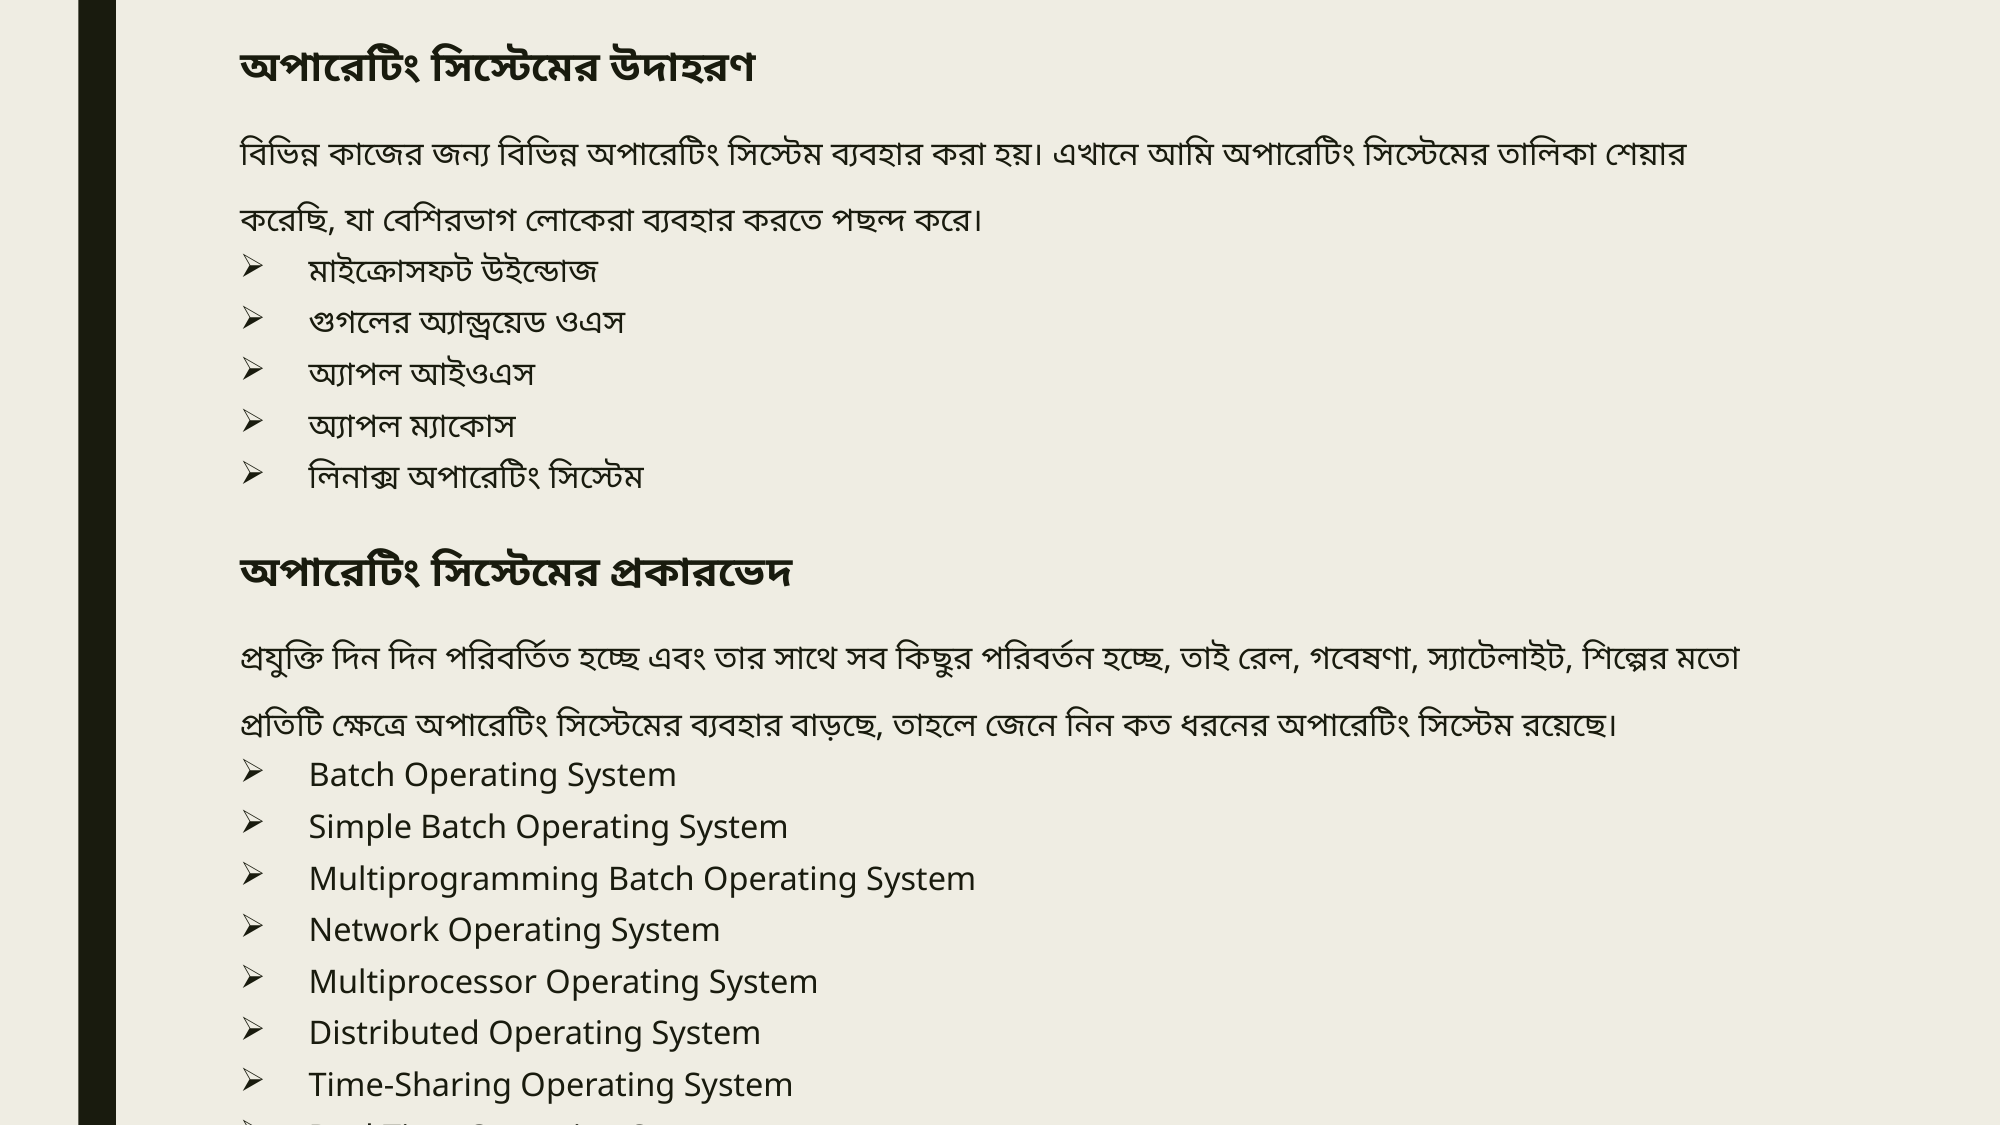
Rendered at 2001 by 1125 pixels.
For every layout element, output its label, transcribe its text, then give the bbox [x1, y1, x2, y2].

list অপারেটিং সিস্টেমের উদাহরণ বিভিন্ন কাজের জন্য বিভিন্ন অপারেটিং সিস্টেম ব্যবহার করা হয়। এখানে আমি অপারেটিং সিস্টেমের তালিকা শেয়ার করেছি, যা বেশিরভাগ লোকেরা ব্যবহার করতে পছন্দ করে। মাইক্রোসফট উইন্ডোজ গুগলের অ্যান্ড্রয়েড ওএস অ্যাপল আইওএস অ্যাপল ম্যাকোস লিনাক্স অপারেটিং সিস্টেম অপারেটিং সিস্টেমের প্রকারভেদ প্রযুক্তি দিন দিন পরিবর্তিত হচ্ছে এবং তার সাথে সব কিছুর পরিবর্তন হচ্ছে, তাই রেল, গবেষণা, স্যাটেলাইট, শিল্পের মতো প্রতিটি ক্ষেত্রে অপারেটিং সিস্টেমের ব্যবহার বাড়ছে, তাহলে জেনে নিন কত ধরনের অপারেটিং সিস্টেম রয়েছে। Batch Operating System Simple Batch Operating System Multiprogramming Batch Operating System Network Operating System Multiprocessor Operating System Distributed Operating System Time-Sharing Operating System Real-Time Operating System [225, 36, 1800, 1125]
